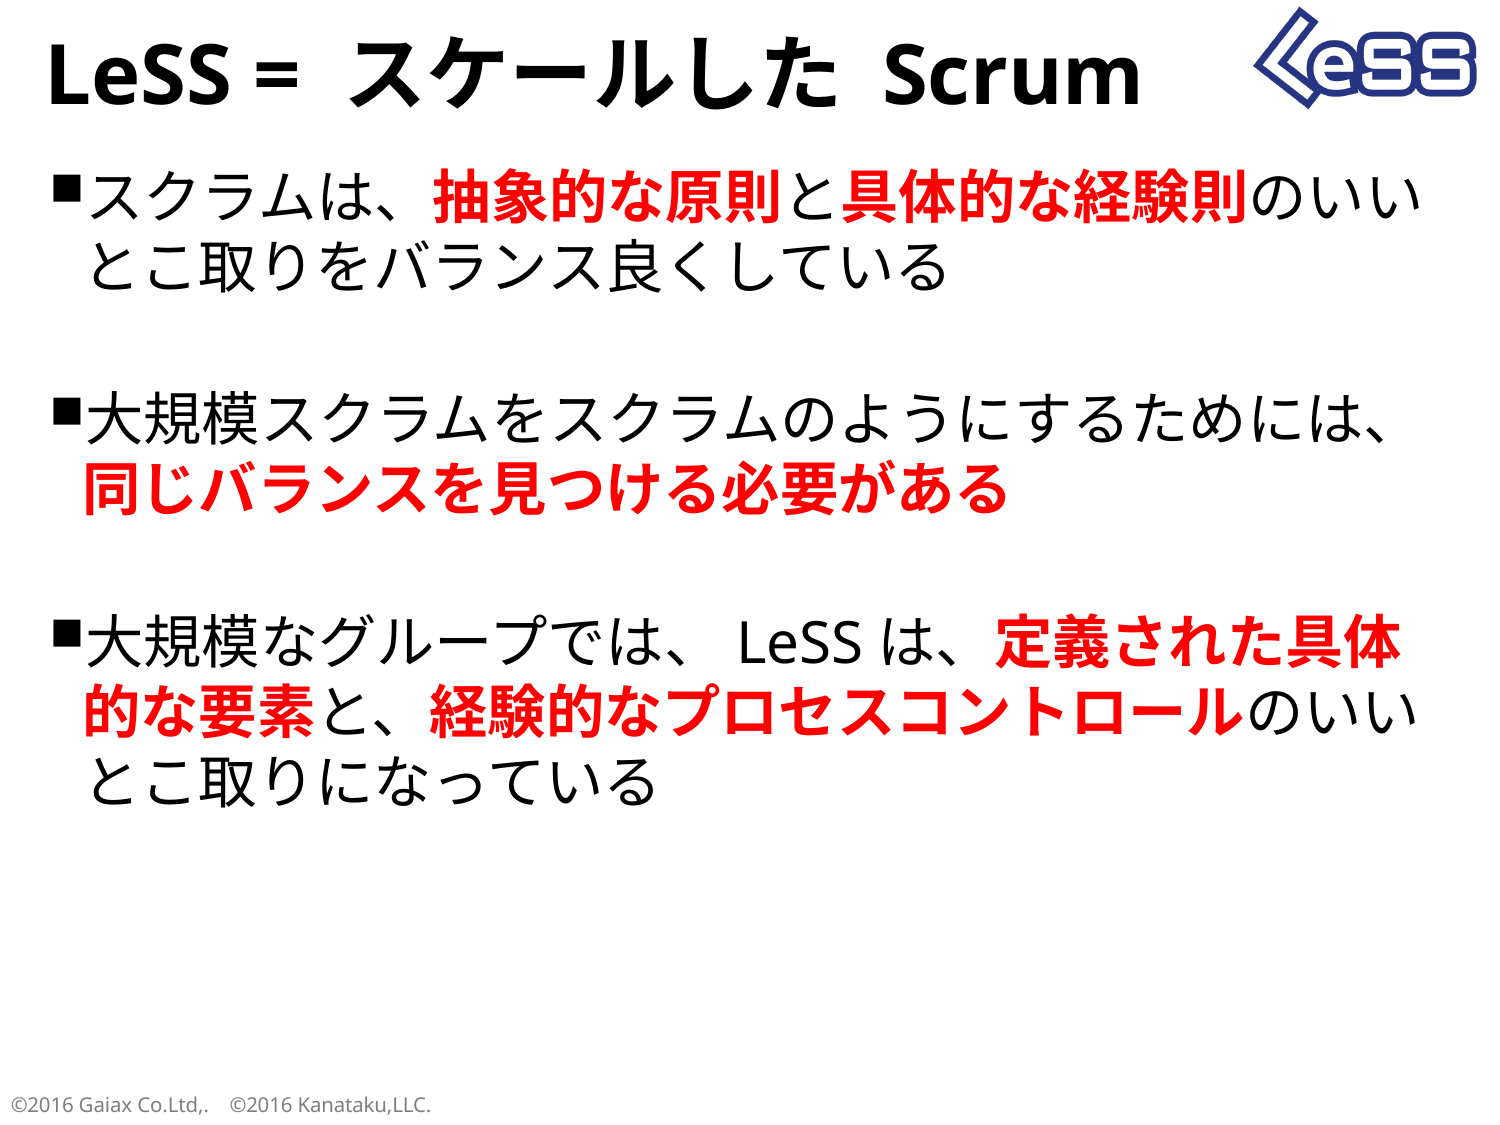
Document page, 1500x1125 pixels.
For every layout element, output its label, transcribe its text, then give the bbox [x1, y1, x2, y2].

list スクラムは、抽象的な原則と具体的な経験則のいいとこ取りをバランス良くしている 大規模スクラムをスクラムのようにするためには、同じバランスを見つける必要がある 大規模なグループでは、LeSSは、定義された具体的な要素と、経験的なプロセスコントロールのいいとこ取りになっている [38, 154, 1459, 1005]
title LeSS = スケールした Scrum [39, 29, 1459, 114]
